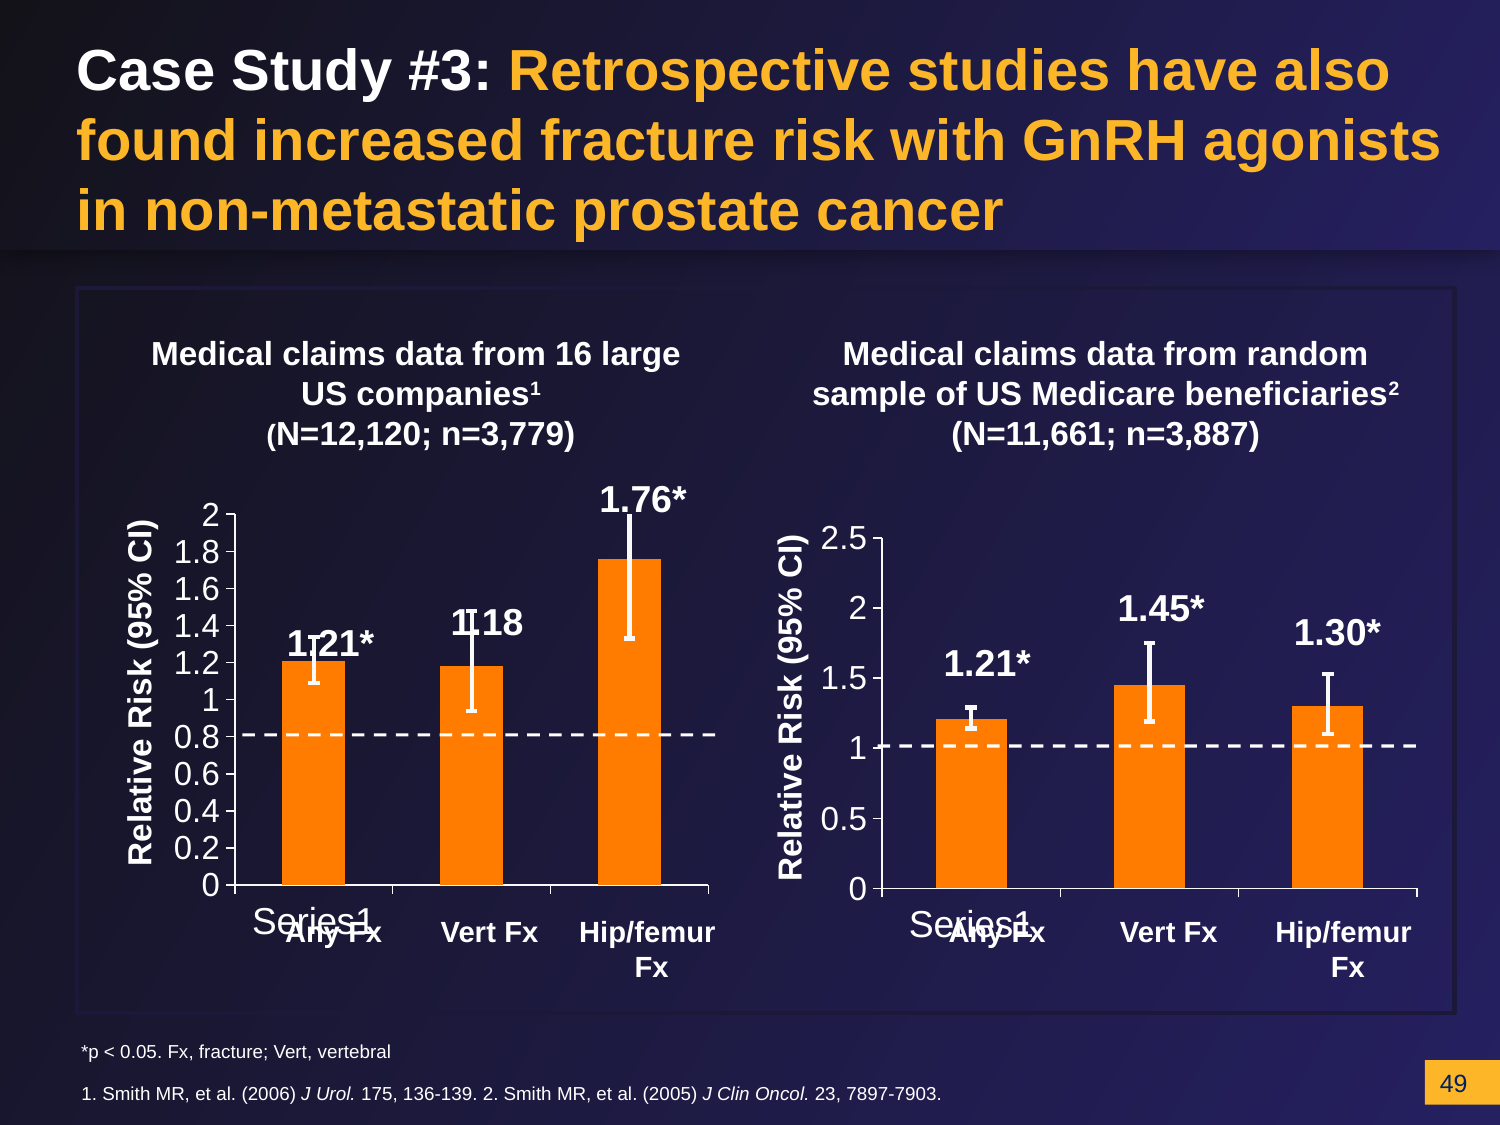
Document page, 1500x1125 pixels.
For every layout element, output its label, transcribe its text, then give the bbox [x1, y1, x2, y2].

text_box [110, 324, 1436, 993]
title Case Study #3: Retrospective studies have also found increased fracture risk with GnRH agonists in non-metastatic prostate cancer [76, 31, 1475, 244]
text_box [75, 286, 1457, 1015]
text_box *p < 0.05. Fx, fracture; Vert, vertebral [80, 1039, 392, 1063]
text_box 1. Smith MR, et al. (2006) J Urol. 175, 136-139. 2. Smith MR, et al. (2005) J Clin Oncol. 23, 7897-7903. [81, 1081, 943, 1105]
